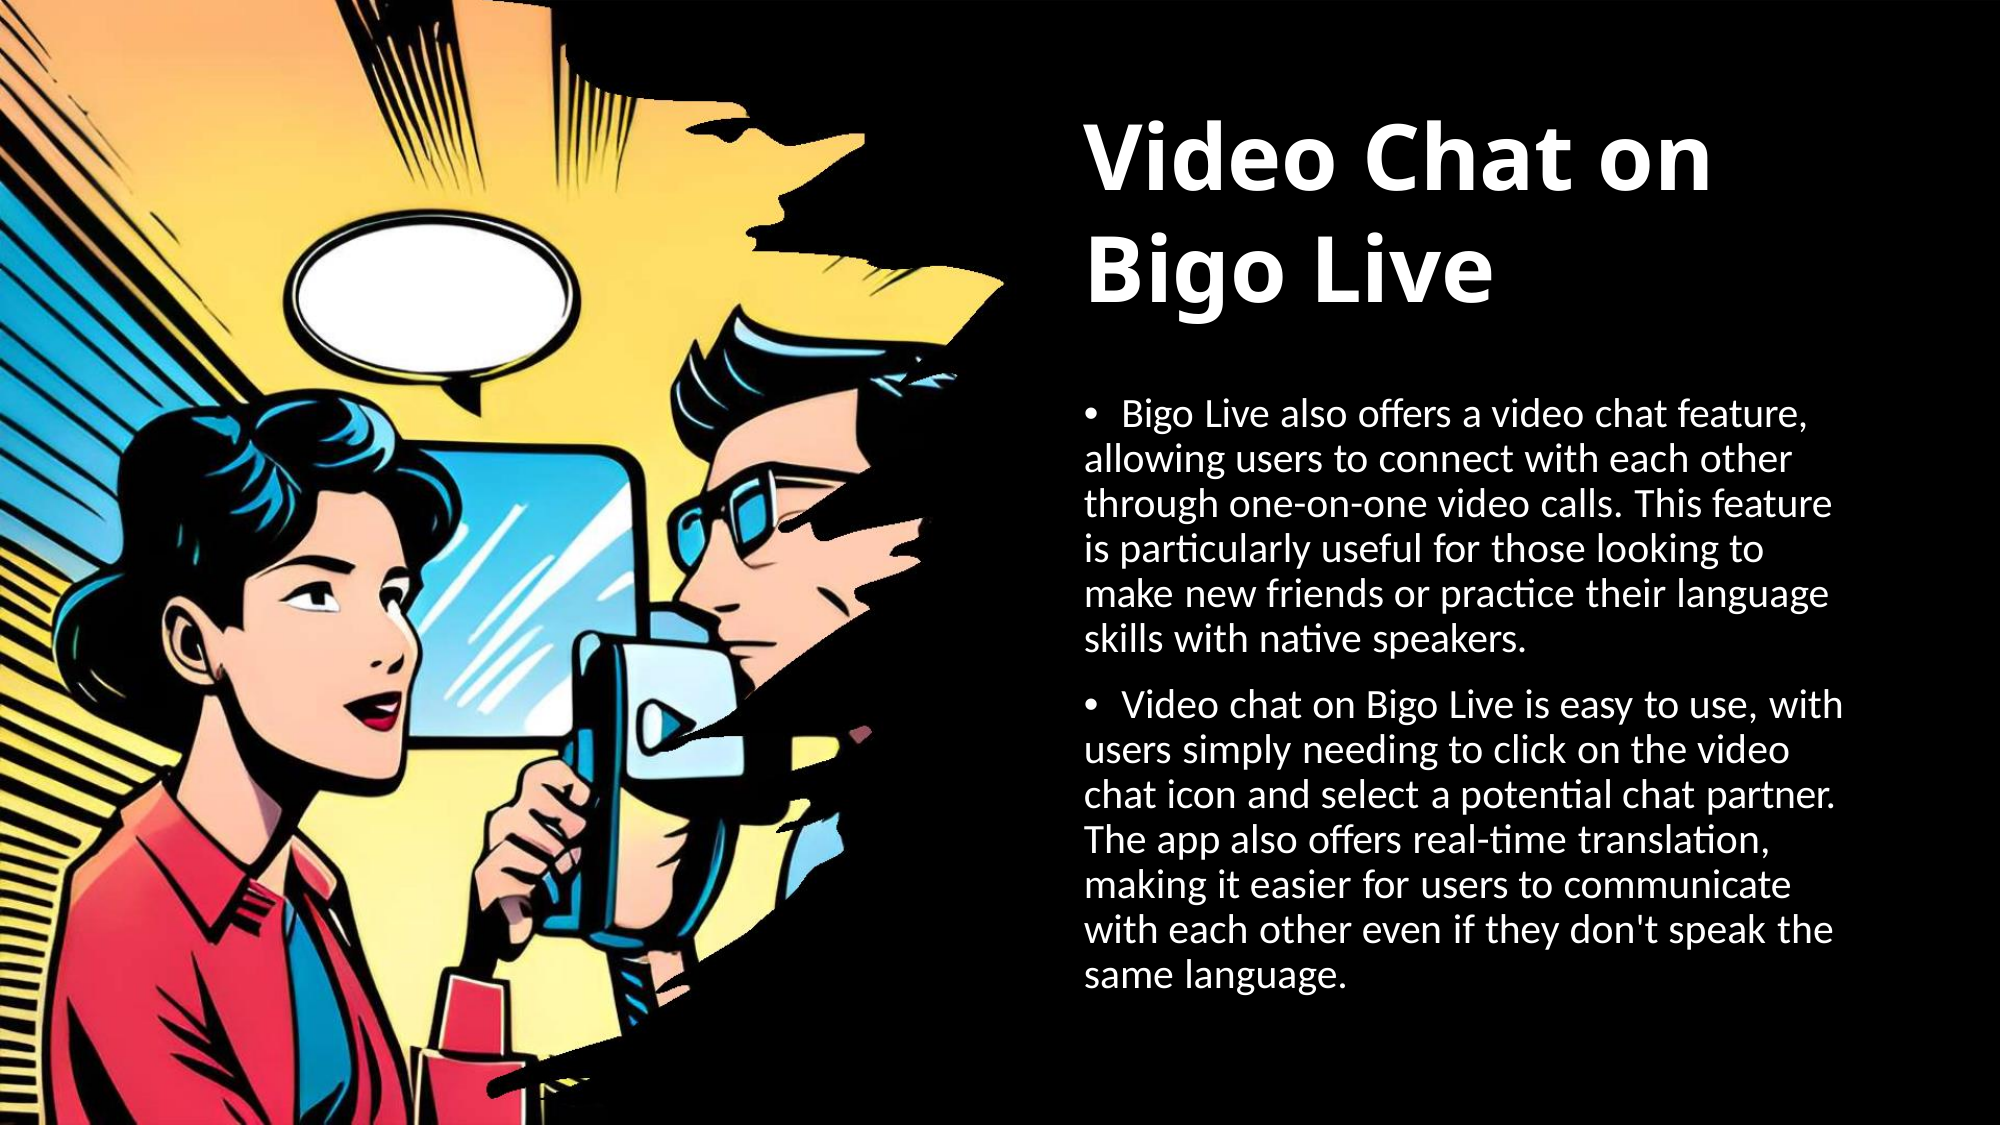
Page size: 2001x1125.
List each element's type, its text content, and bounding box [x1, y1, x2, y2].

text_box • Video chat on Bigo Live is easy to use, with users simply needing to click on the video chat icon and select a potential chat partner. The app also offers real-time translation, making it easier for users to communicate with each other even if they don't speak the same language. [1083, 676, 1867, 997]
text_box • Bigo Live also offers a video chat feature, allowing users to connect with each other through one-on-one video calls. This feature is particularly useful for those looking to make new friends or practice their language skills with native speakers. [1083, 384, 1857, 661]
text_box [0, 0, 2000, 1125]
text_box Video Chat on Bigo Live [1083, 96, 1796, 321]
